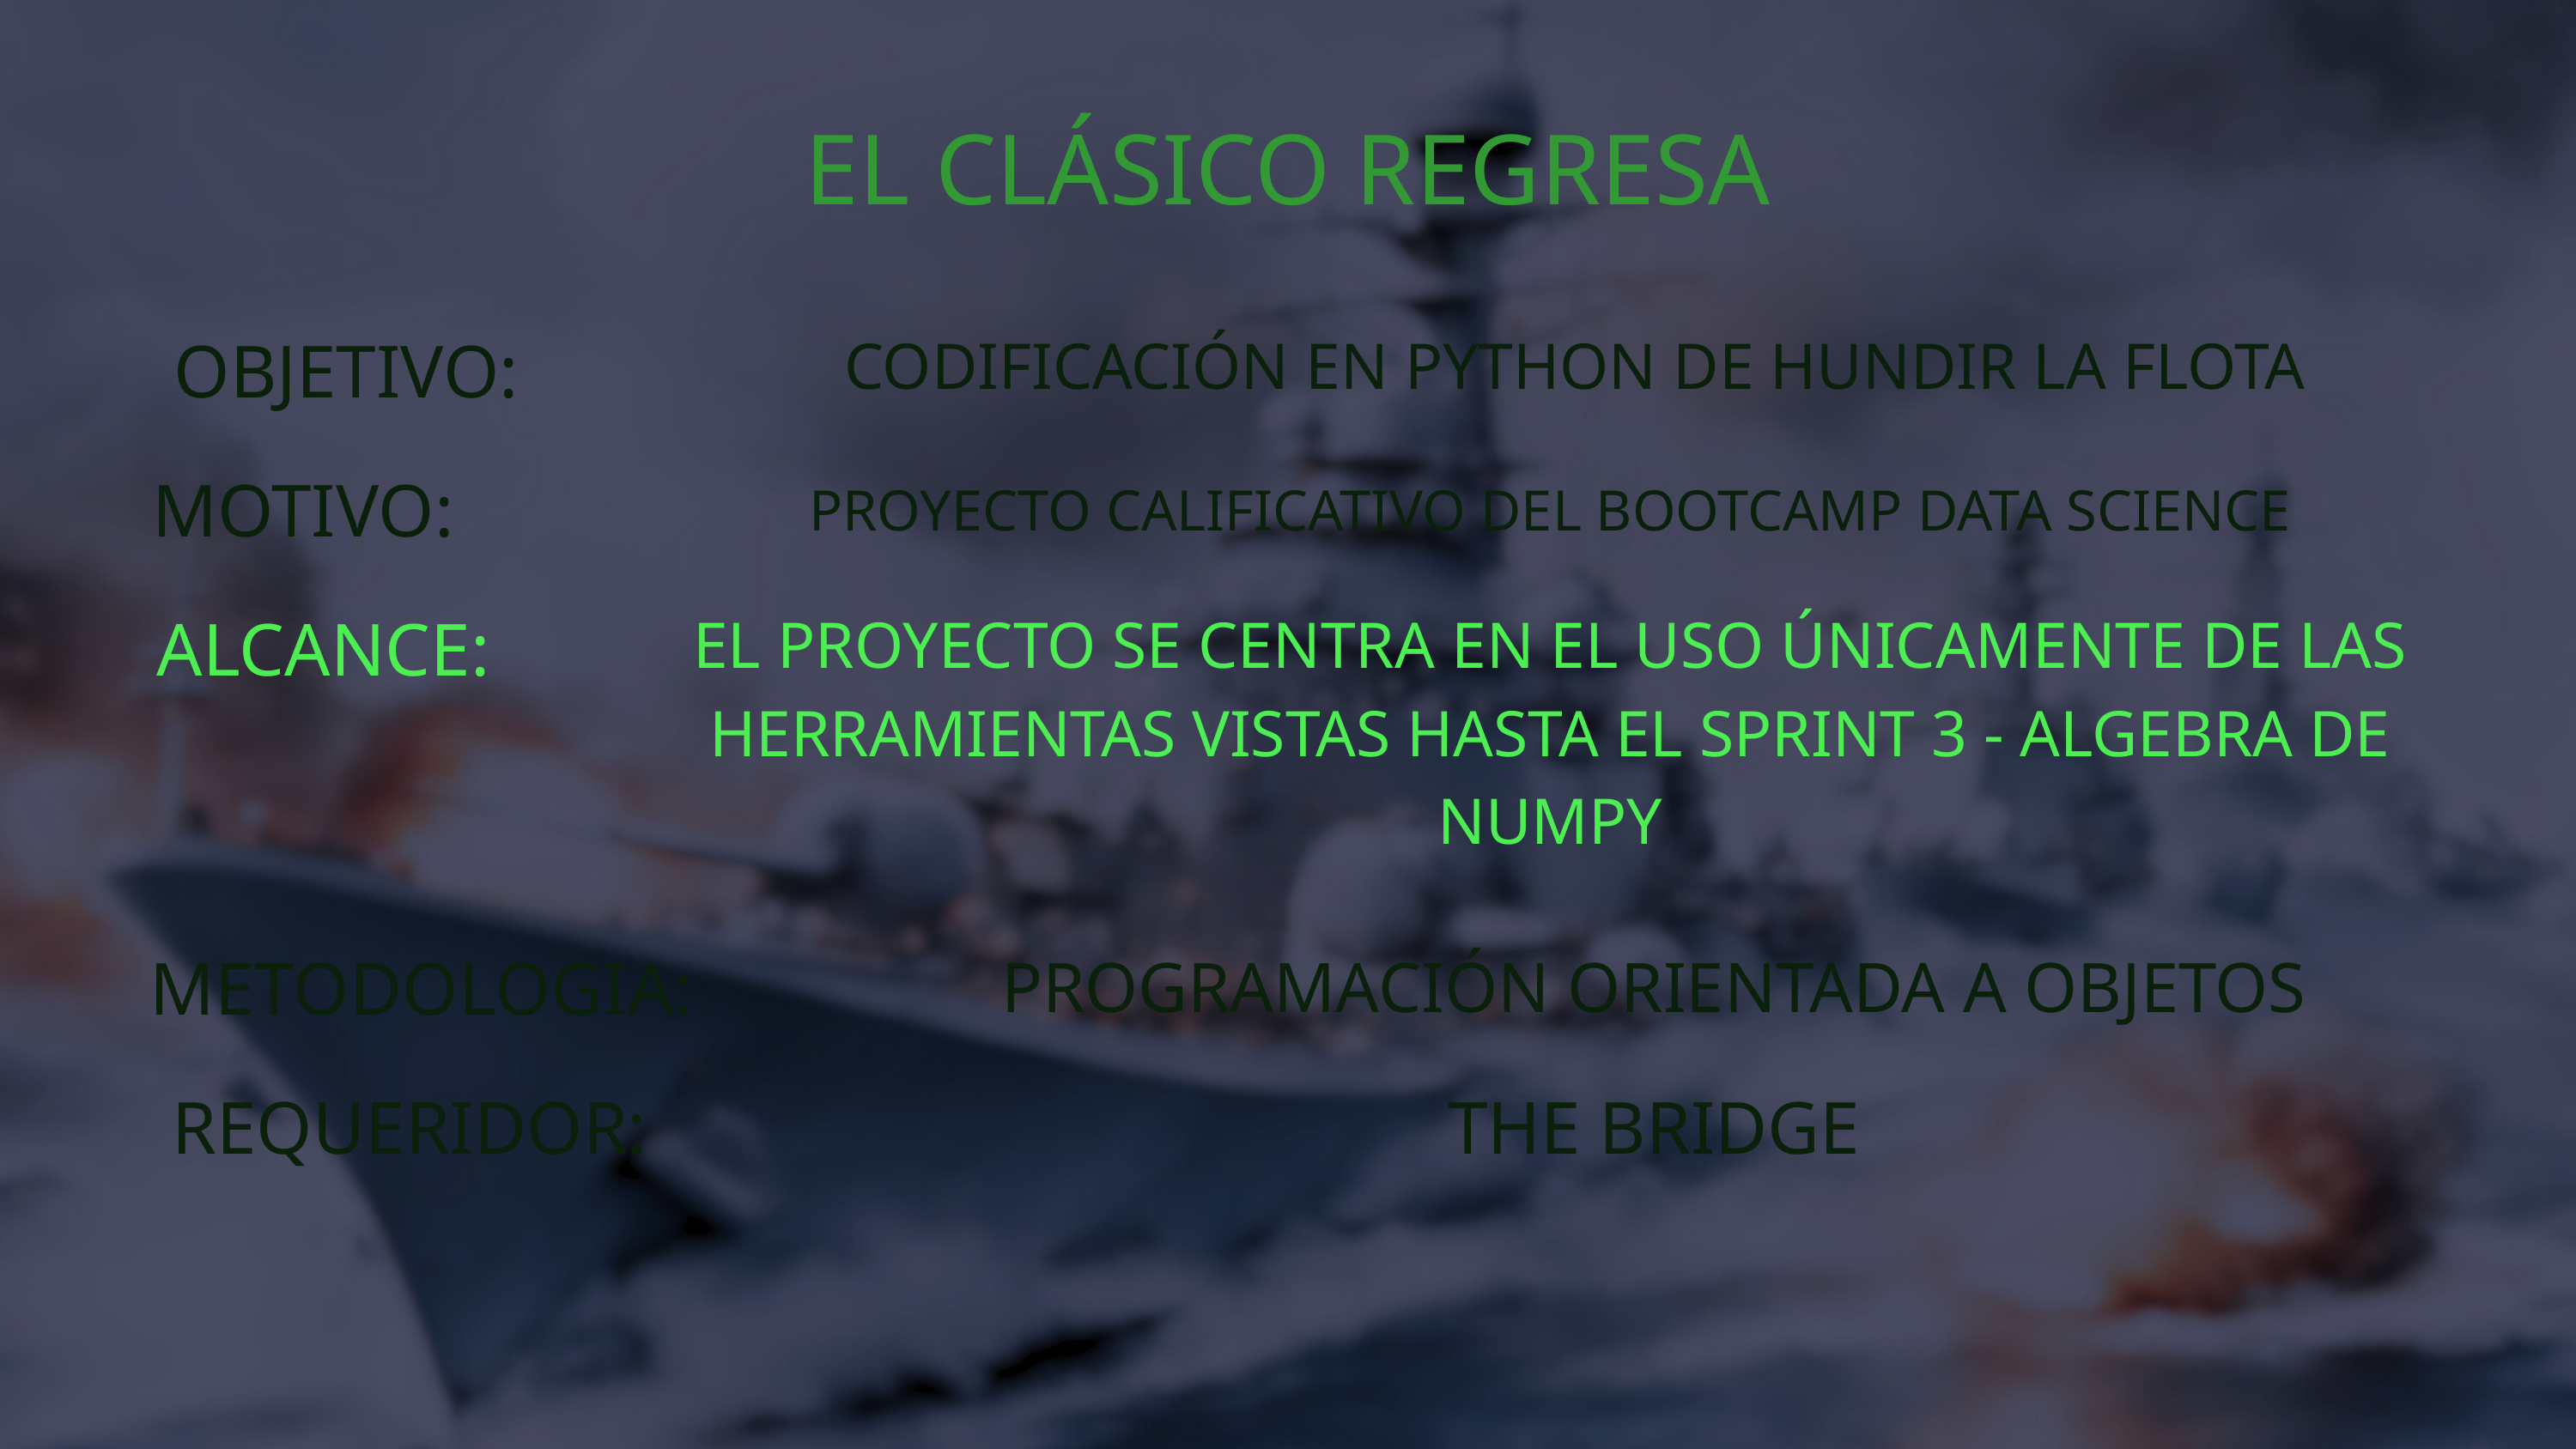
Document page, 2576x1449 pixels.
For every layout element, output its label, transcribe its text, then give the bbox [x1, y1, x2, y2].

text_box EL PROYECTO SE CENTRA EN EL USO ÚNICAMENTE DE LAS HERRAMIENTAS VISTAS HASTA EL SPRINT 3 - ALGEBRA DE NUMPY [615, 592, 2485, 858]
text_box [0, 0, 2576, 1449]
text_box THE BRIDGE [823, 1068, 2485, 1169]
text_box PROYECTO CALIFICATIVO DEL BOOTCAMP DATA SCIENCE [615, 464, 2485, 543]
text_box CODIFICACIÓN EN PYTHON DE HUNDIR LA FLOTA [574, 313, 2576, 403]
text_box MOTIVO: [119, 450, 488, 552]
text_box REQUERIDOR: [119, 1068, 701, 1169]
text_box OBJETIVO: [119, 311, 574, 412]
text_box EL CLÁSICO REGRESA [667, 88, 1909, 224]
text_box ALCANCE: [119, 590, 528, 691]
text_box PROGRAMACIÓN ORIENTADA A OBJETOS [823, 930, 2485, 1027]
text_box METODOLOGIA: [119, 929, 725, 1030]
